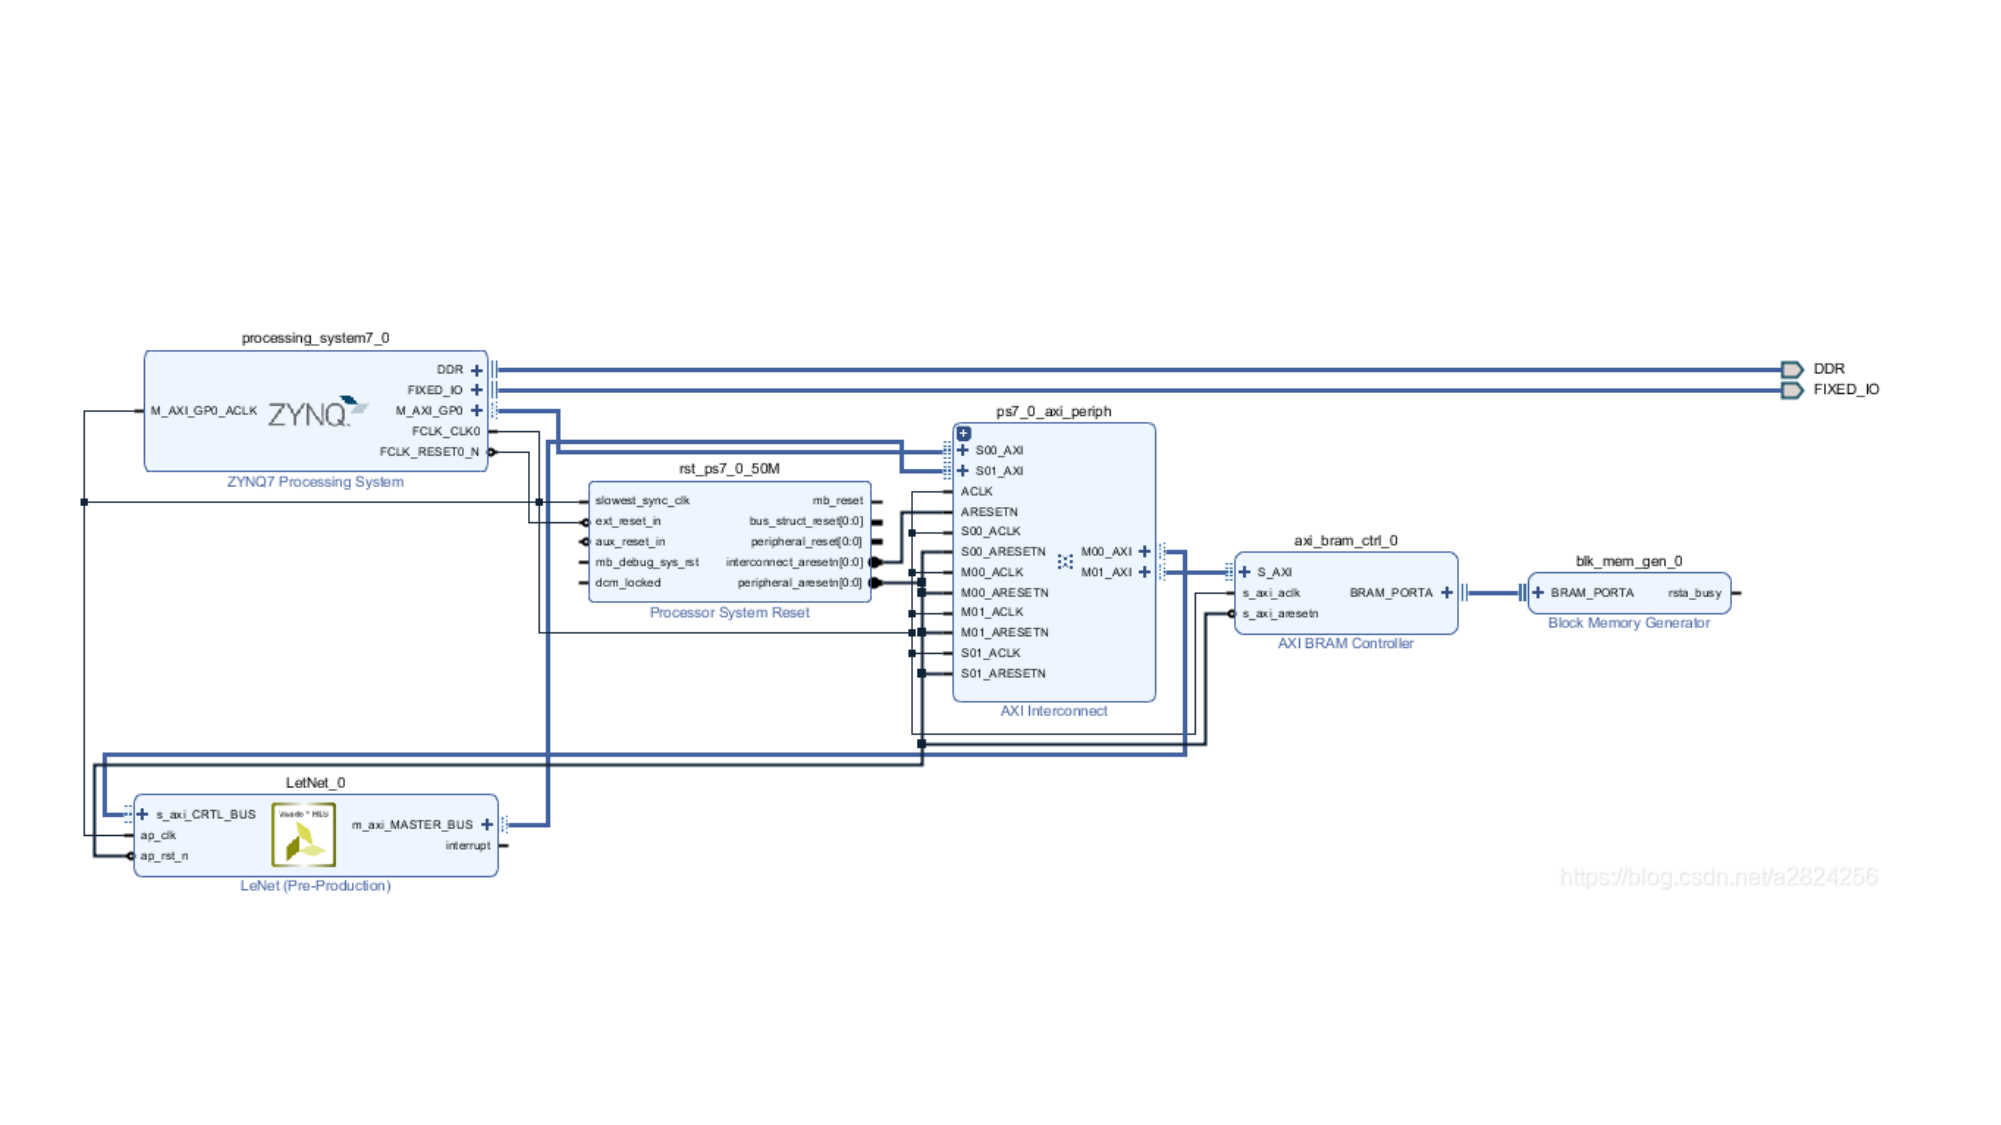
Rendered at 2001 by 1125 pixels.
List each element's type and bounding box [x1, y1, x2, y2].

picture [72, 299, 1892, 904]
